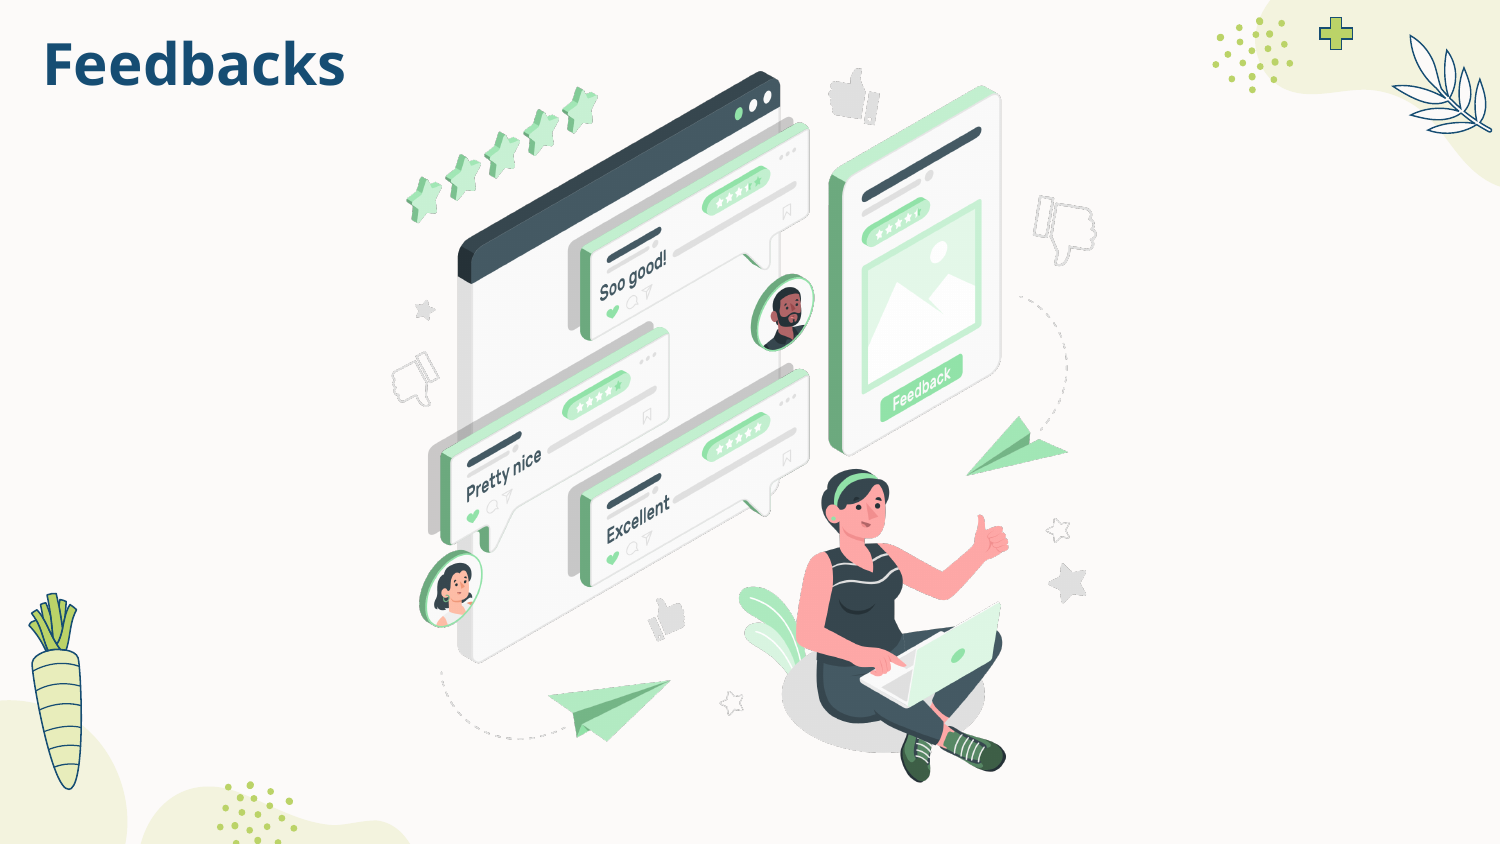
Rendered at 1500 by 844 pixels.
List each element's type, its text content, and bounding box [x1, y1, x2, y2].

picture [359, 30, 1141, 813]
title Feedbacks [27, 12, 1473, 106]
